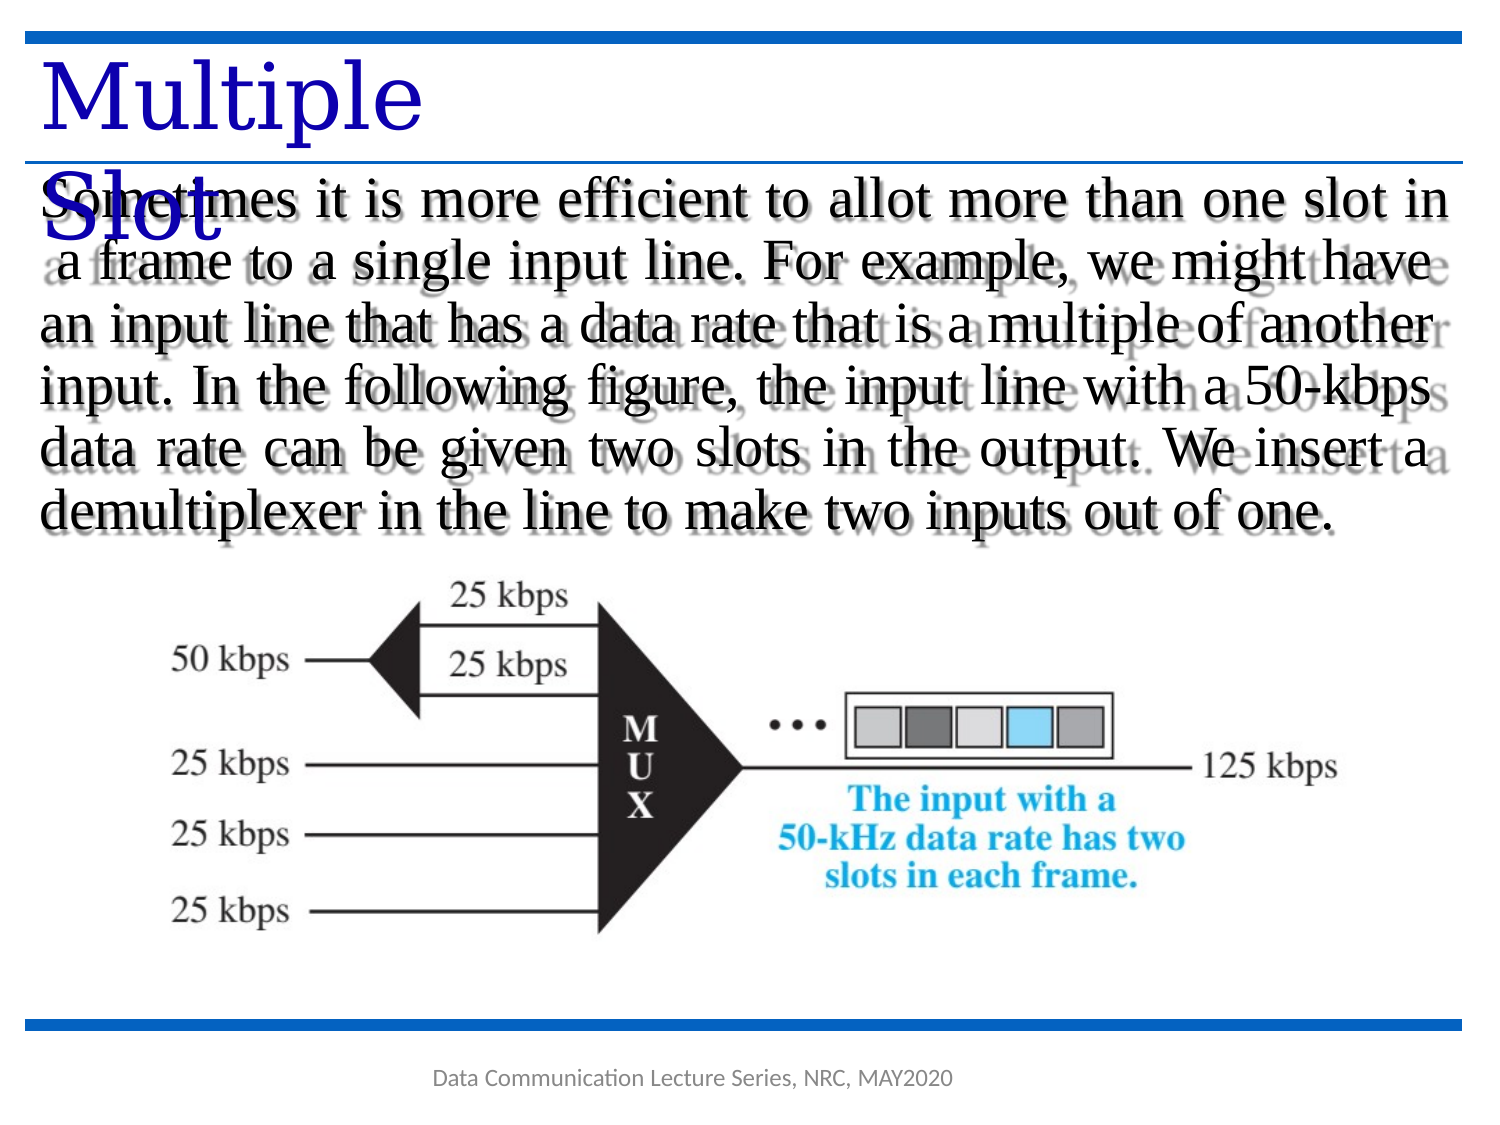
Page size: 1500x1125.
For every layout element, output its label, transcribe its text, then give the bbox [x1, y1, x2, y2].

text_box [24, 160, 1463, 943]
footer Data Communication Lecture Series, NRC, MAY2020 [430, 1065, 960, 1125]
title Multiple Slot [37, 36, 532, 142]
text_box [3, 143, 1488, 588]
